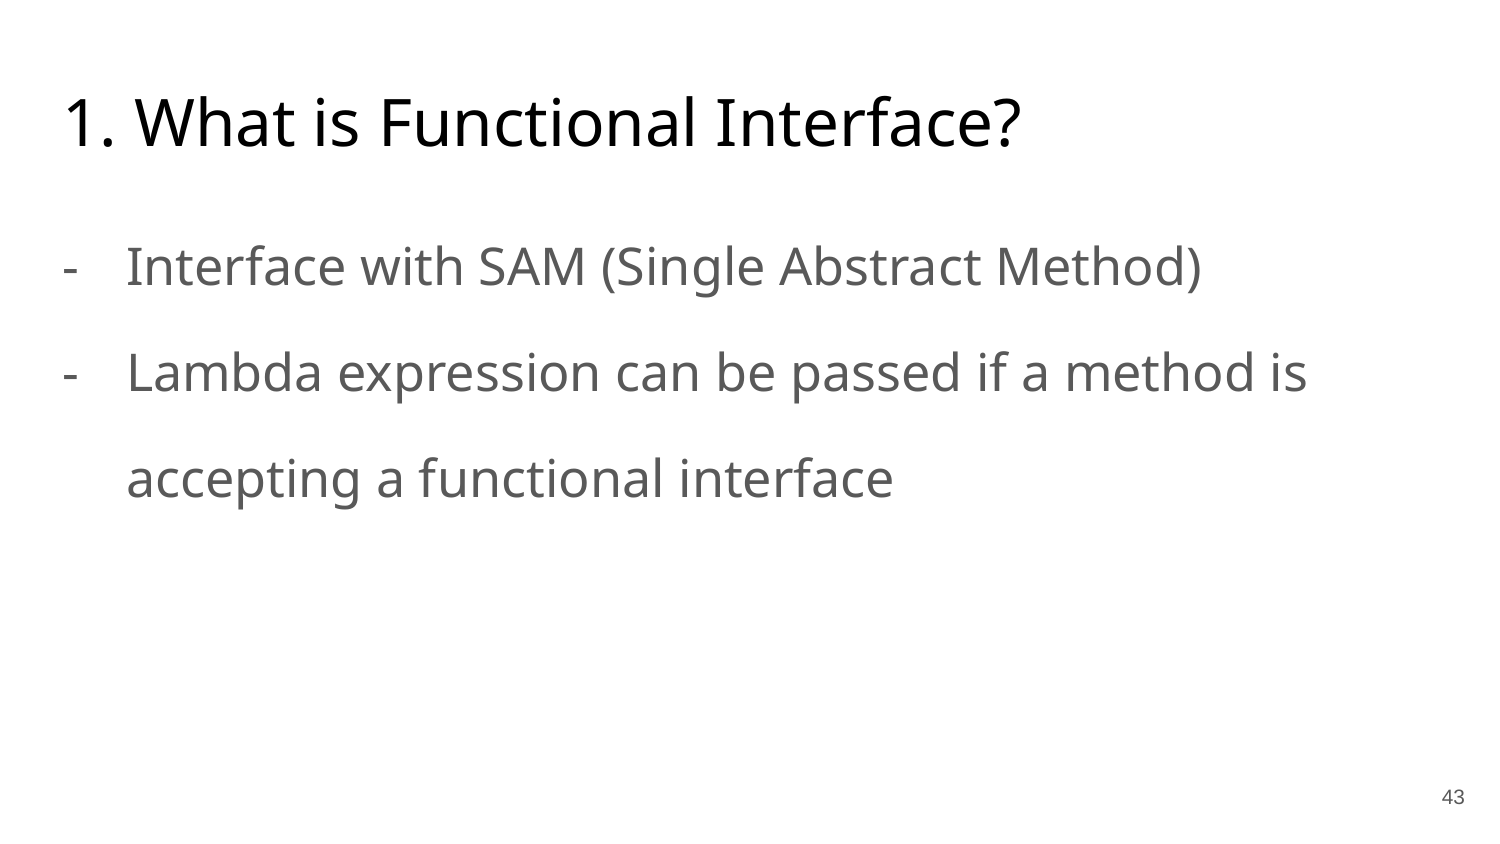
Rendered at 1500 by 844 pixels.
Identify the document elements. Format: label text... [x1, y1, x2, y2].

list Interface with SAM (Single Abstract Method) Lambda expression can be passed if a method is accepting a functional interface [51, 189, 1449, 750]
title 1. What is Functional Interface? [51, 72, 1449, 167]
slide_number 43 [1389, 764, 1480, 830]
